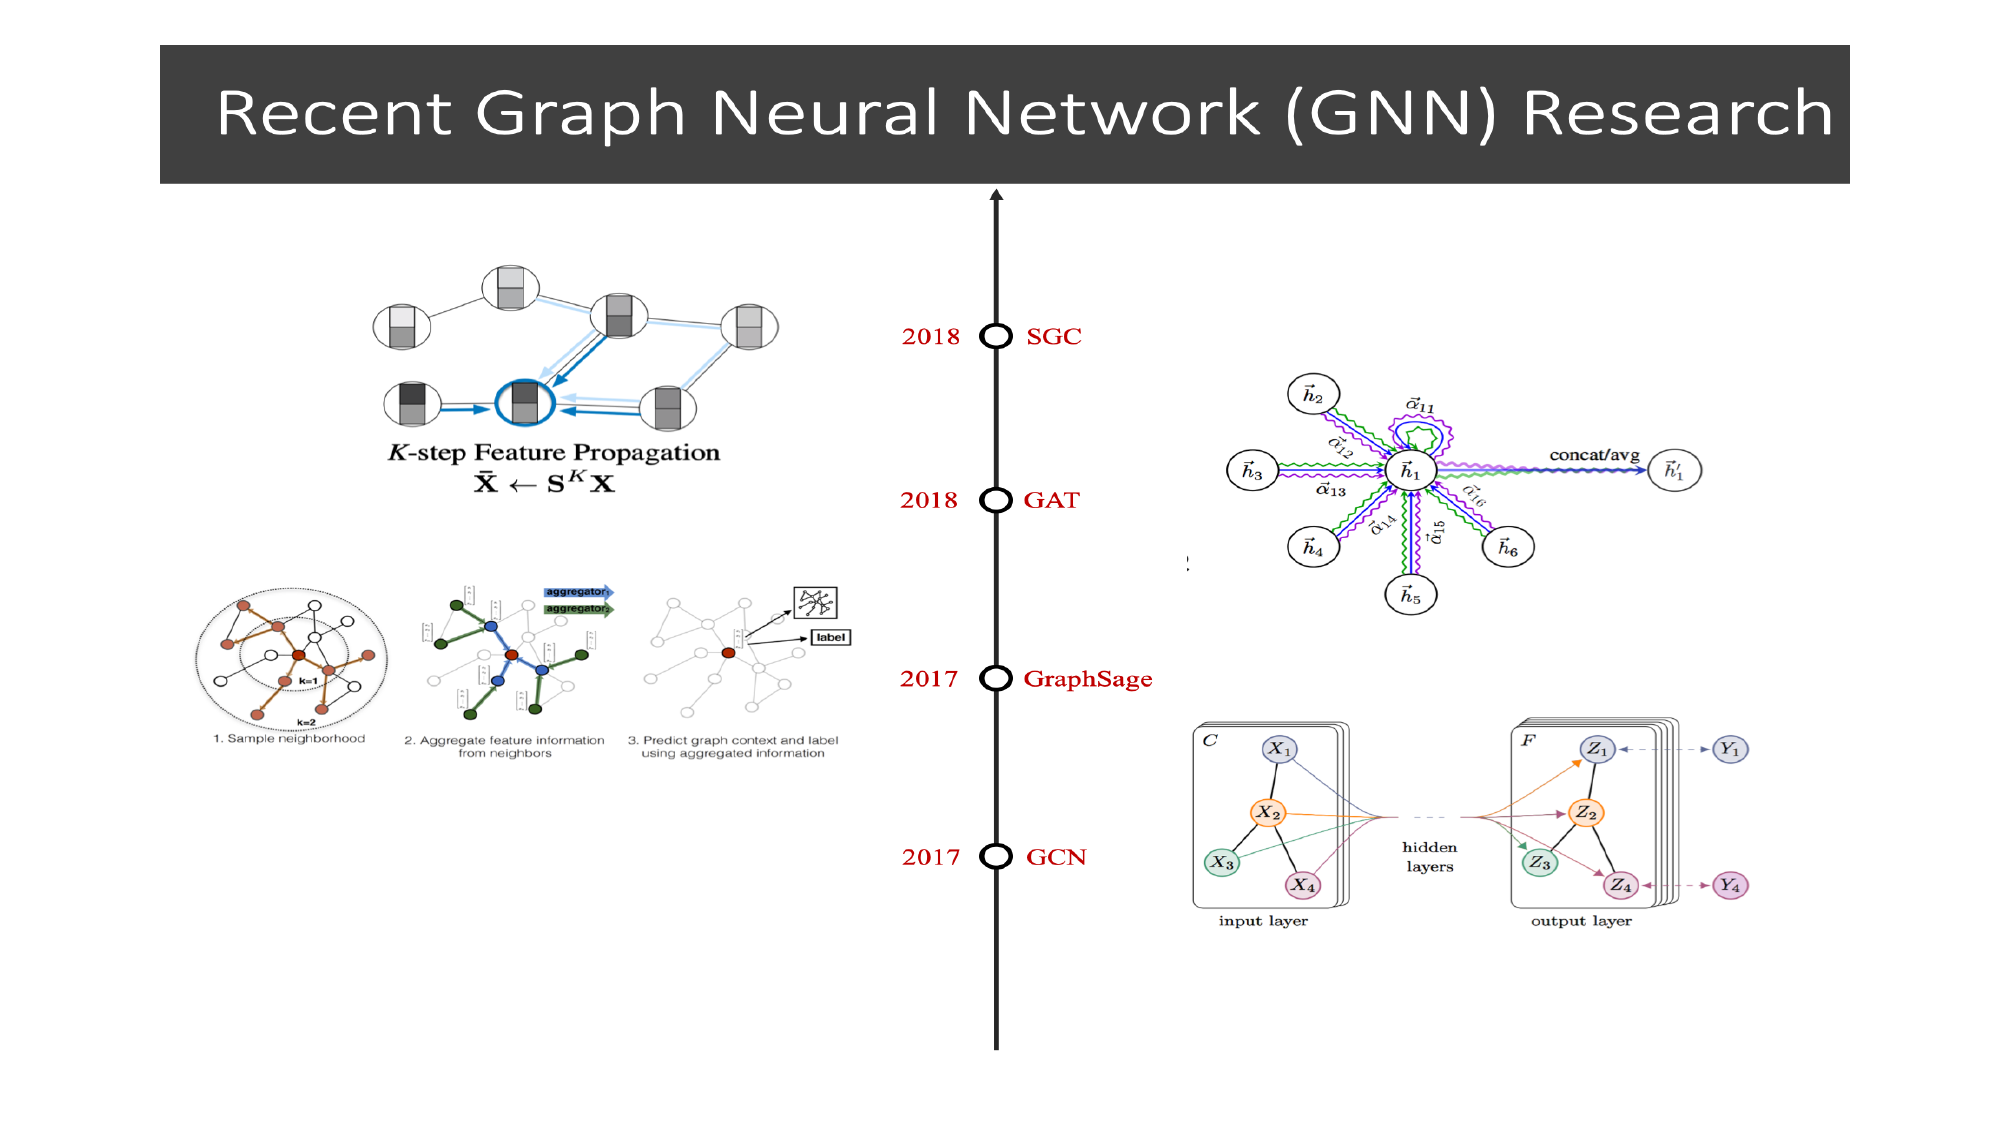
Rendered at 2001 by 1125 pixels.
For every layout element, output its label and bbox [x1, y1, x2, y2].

list [160, 45, 1850, 1051]
